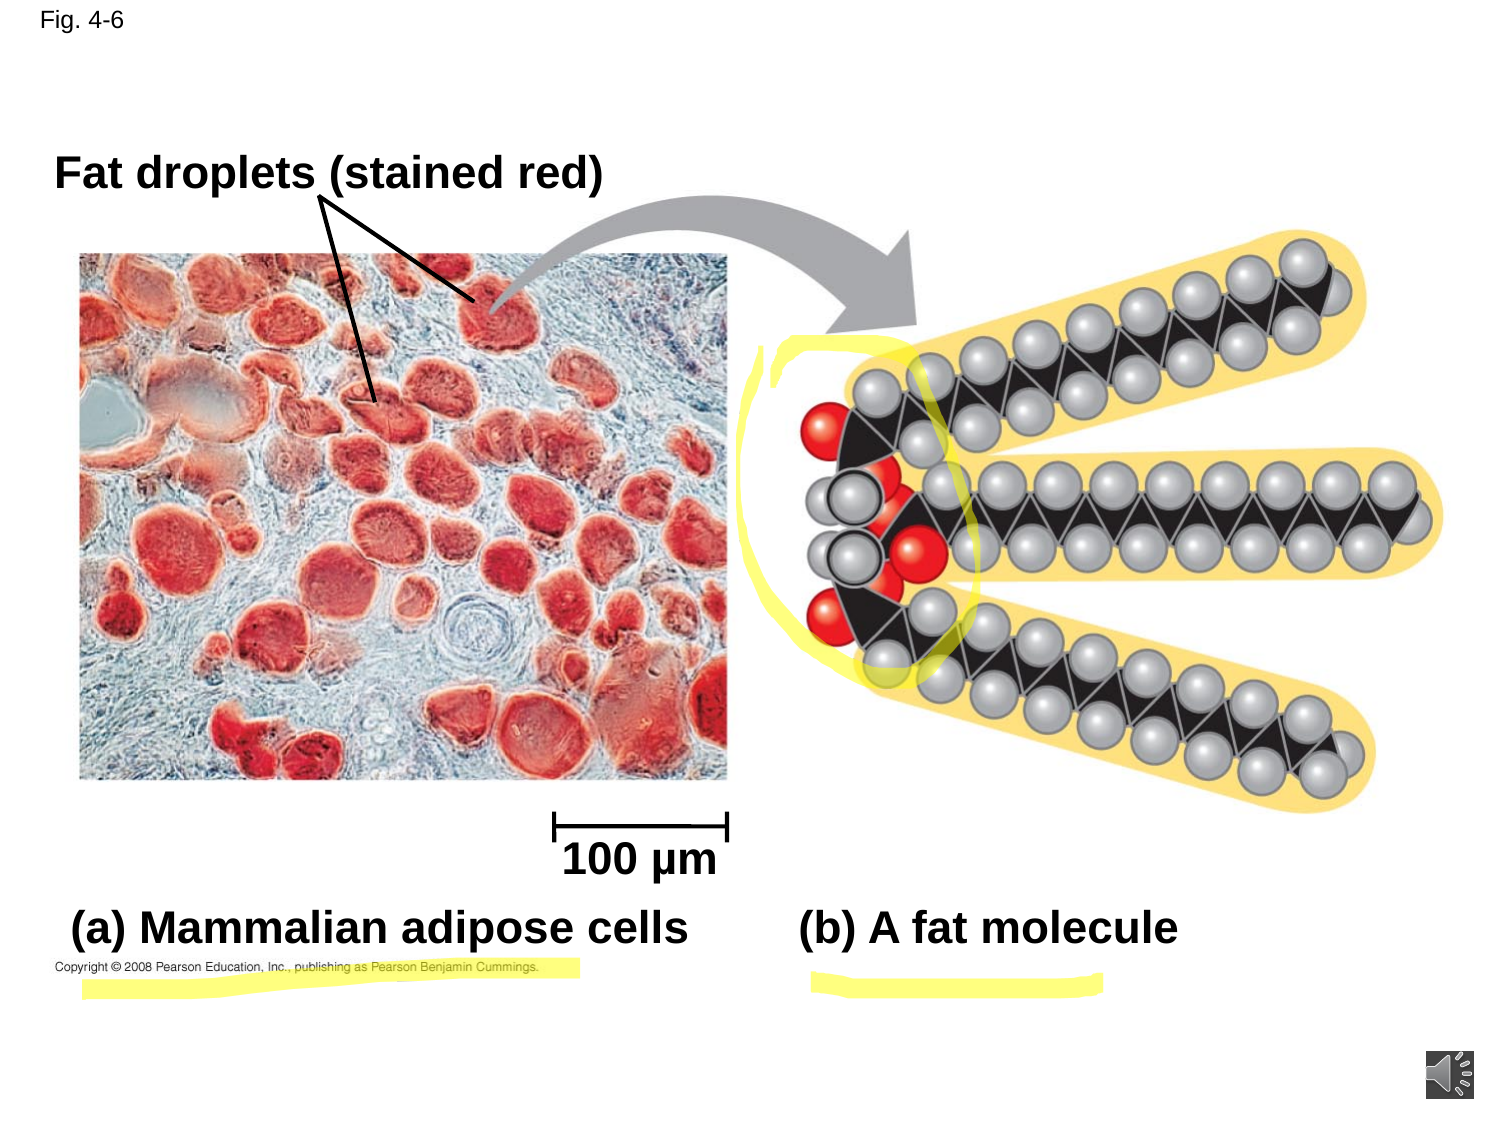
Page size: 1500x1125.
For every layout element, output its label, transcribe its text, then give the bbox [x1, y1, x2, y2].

picture [49, 141, 1451, 1022]
picture [1424, 1049, 1475, 1100]
text_box Fig. 4-6 [24, 0, 350, 50]
